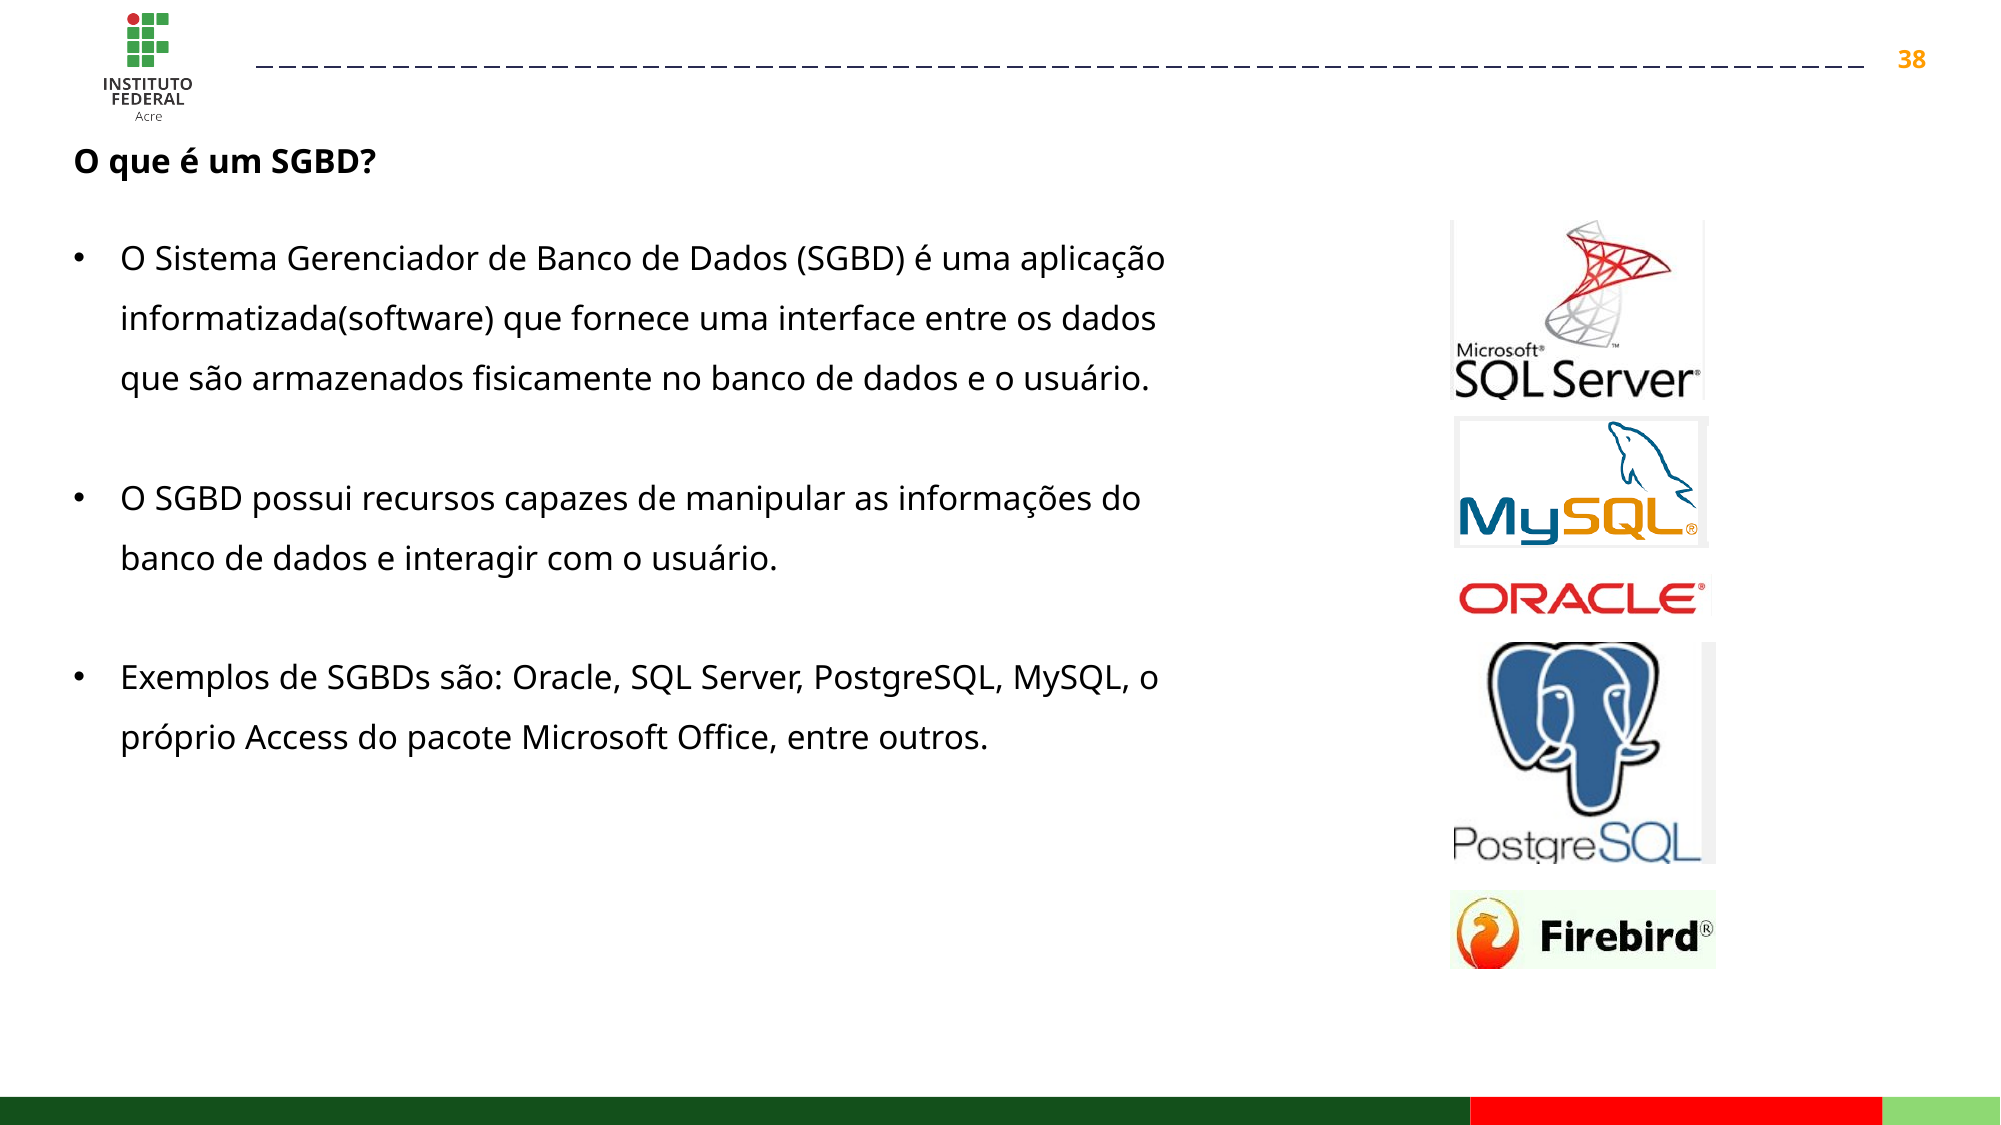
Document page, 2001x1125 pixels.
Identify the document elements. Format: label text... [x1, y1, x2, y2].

text_box [1881, 1095, 2000, 1125]
picture [1453, 573, 1712, 617]
picture [104, 12, 192, 121]
slide_number 38 [1865, 30, 1942, 91]
text_box [1469, 1095, 1881, 1125]
picture [1453, 416, 1709, 548]
text_box [0, 1095, 1469, 1125]
text_box O que é um SGBD? [58, 112, 1243, 188]
picture [1449, 889, 1717, 970]
picture [1453, 642, 1717, 864]
text_box O Sistema Gerenciador de Banco de Dados (SGBD) é uma aplicação informatizada(software) que fornece uma interface entre os dados que são armazenados fisicamente no banco de dados e o usuário. O SGBD possui recursos capazes de manipular as informações do banco de dados e interagir com o usuário. Exemplos de SGBDs são: Oracle, SQL Server, PostgreSQL, MySQL, o próprio Access do pacote Microsoft Office, entre outros. [58, 210, 1203, 764]
picture [1449, 219, 1706, 401]
